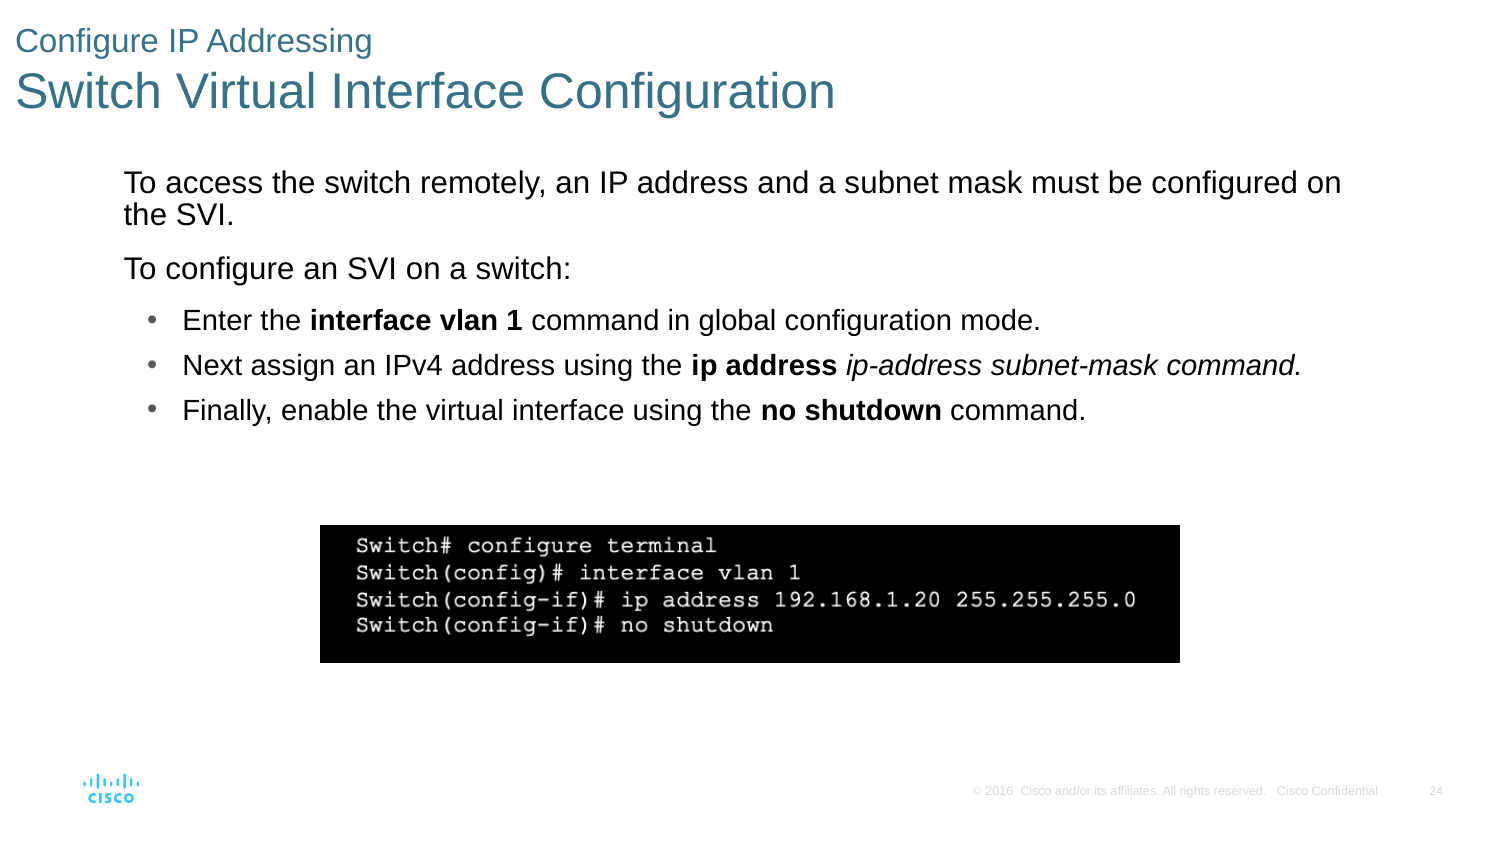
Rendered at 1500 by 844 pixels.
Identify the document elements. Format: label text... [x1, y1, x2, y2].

title Configure IP Addressing Switch Virtual Interface Configuration [0, 6, 1500, 131]
list To access the switch remotely, an IP address and a subnet mask must be configured on the SVI. To configure an SVI on a switch: Enter the interface vlan 1 command in global configuration mode. Next assign an IPv4 address using the ip address ip-address subnet-mask command. Finally, enable the virtual interface using the no shutdown command. [108, 161, 1392, 451]
picture [320, 525, 1180, 664]
